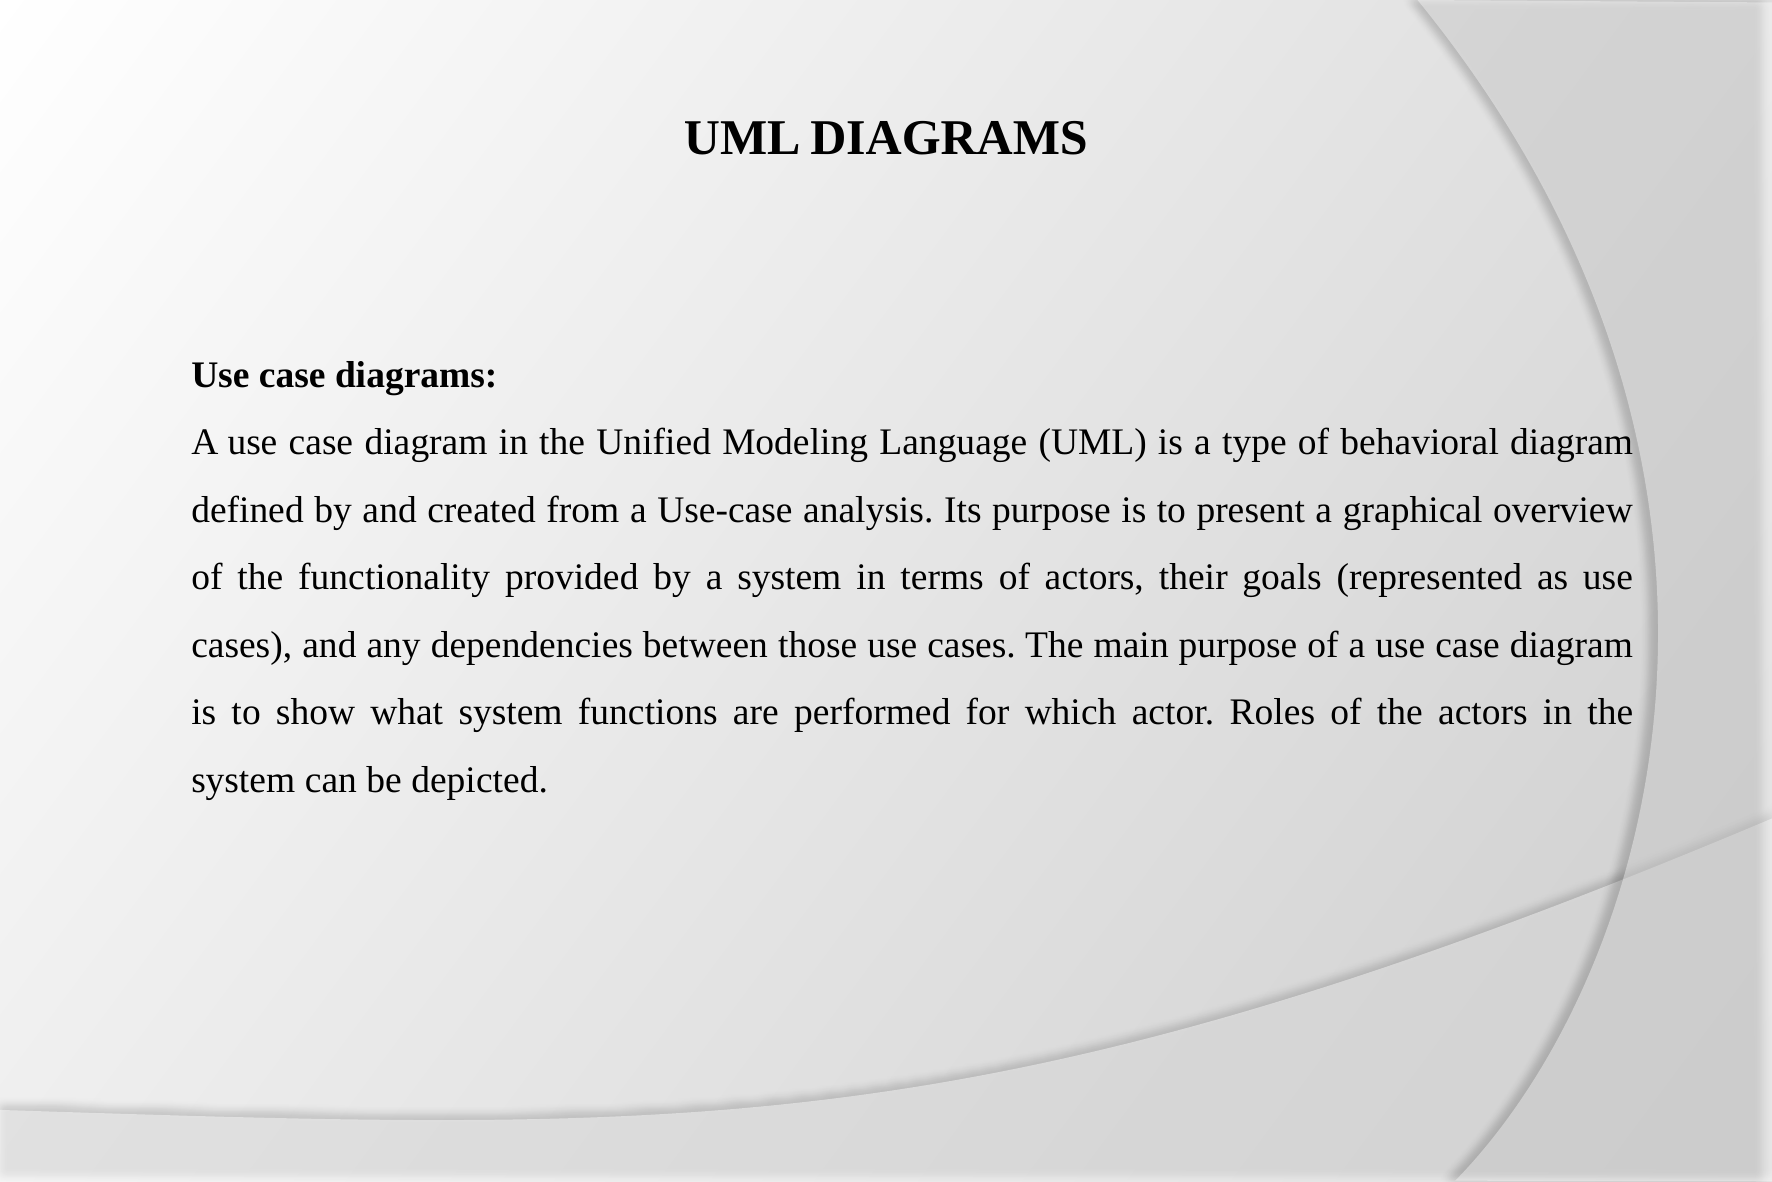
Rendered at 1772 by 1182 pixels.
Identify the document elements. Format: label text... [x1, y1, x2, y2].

text_box Use case diagrams: A use case diagram in the Unified Modeling Language (UML) is a type of behavioral diagram defined by and created from a Use-case analysis. Its purpose is to present a graphical overview of the functionality provided by a system in terms of actors, their goals (represented as use cases), and any dependencies between those use cases. The main purpose of a use case diagram is to show what system functions are performed for which actor. Roles of the actors in the system can be depicted. [176, 319, 1651, 942]
title UML DIAGRAMS [121, 62, 1651, 207]
